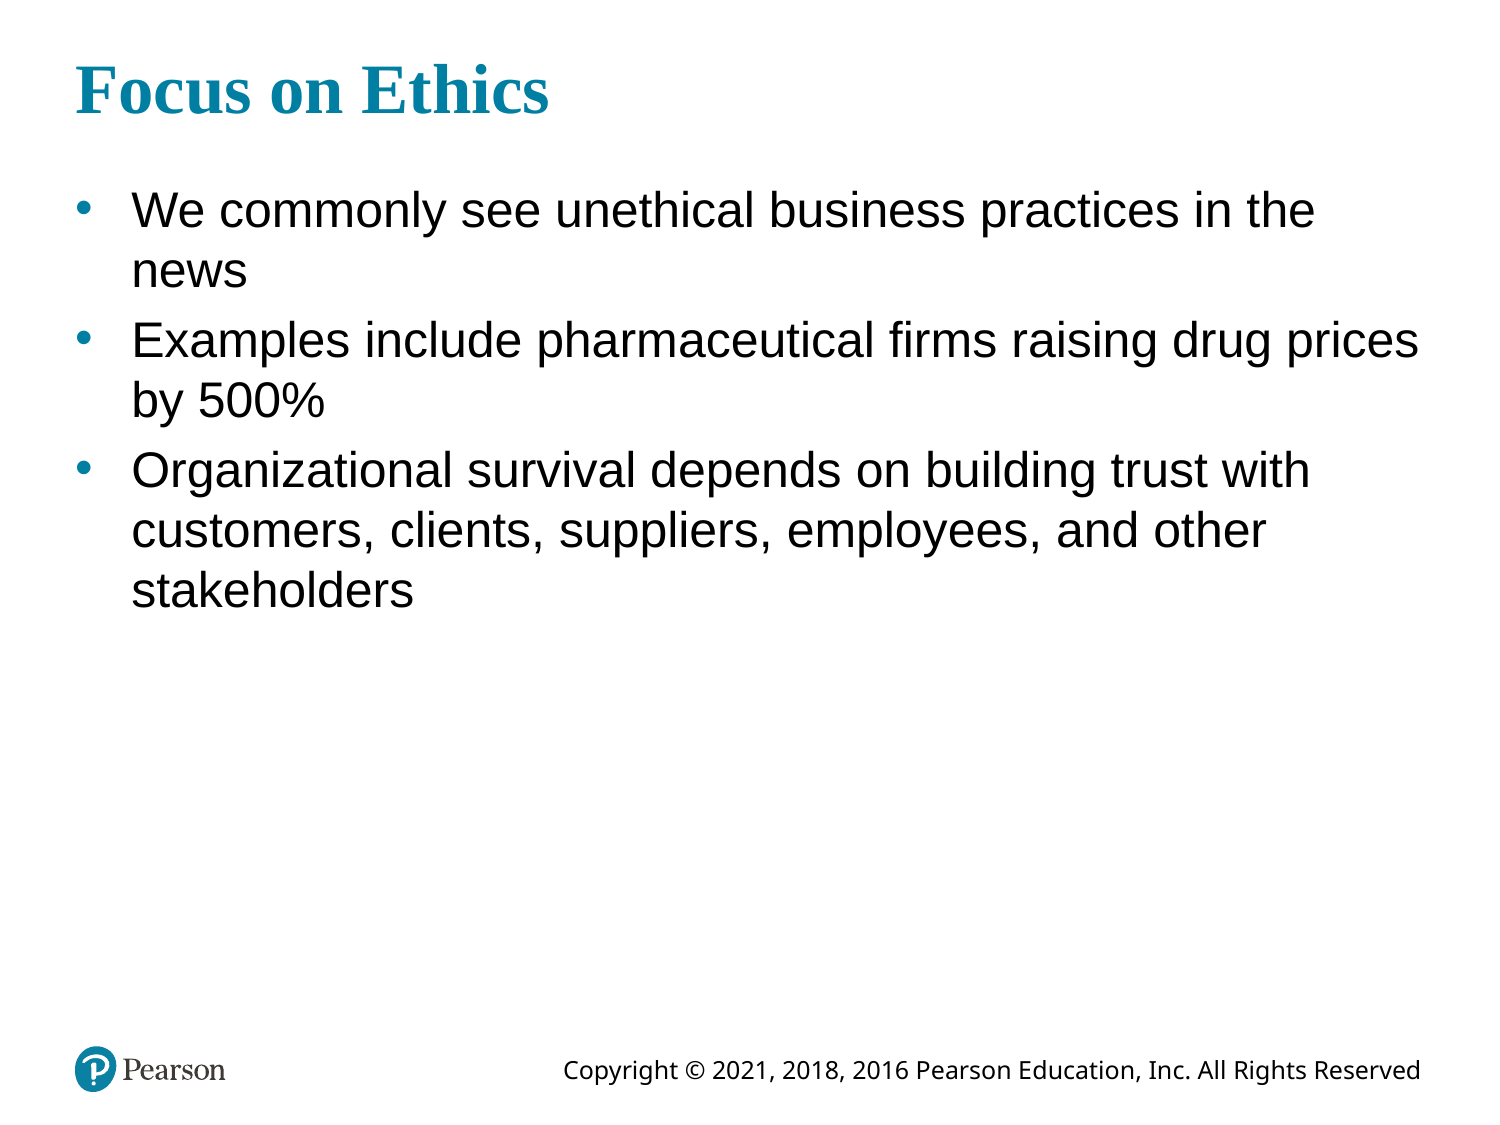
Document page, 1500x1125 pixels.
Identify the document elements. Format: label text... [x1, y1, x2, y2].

list We commonly see unethical business practices in the news Examples include pharmaceutical firms raising drug prices by 500% Organizational survival depends on building trust with customers, clients, suppliers, employees, and other stakeholders [75, 177, 1425, 638]
title Focus on Ethics [75, 37, 1425, 128]
